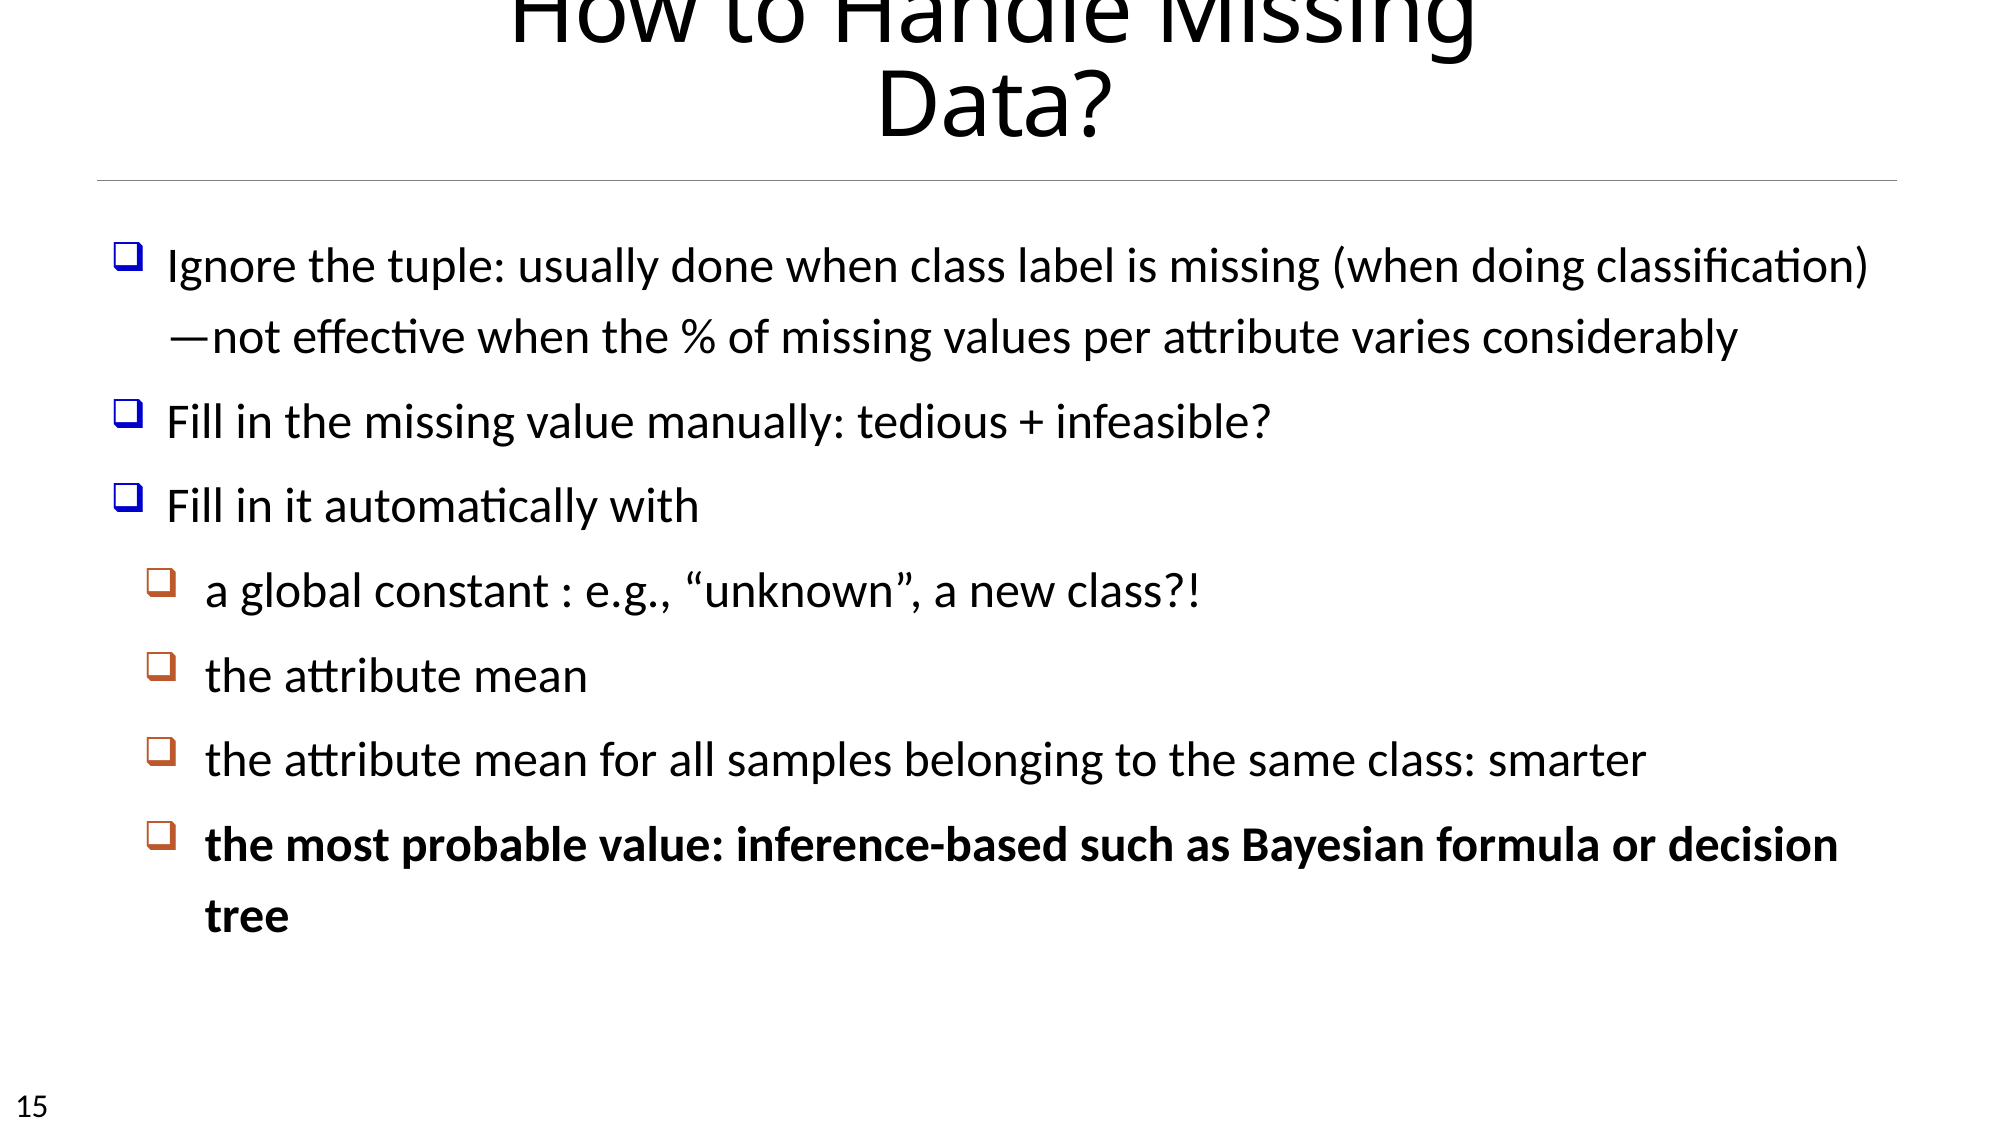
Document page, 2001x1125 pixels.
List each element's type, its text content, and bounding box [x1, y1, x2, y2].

title How to Handle Missing Data? [375, 37, 1613, 163]
list Ignore the tuple: usually done when class label is missing (when doing classification)—not effective when the % of missing values per attribute varies considerably Fill in the missing value manually: tedious + infeasible? Fill in it automatically with a global constant : e.g., “unknown”, a new class?! the attribute mean the attribute mean for all samples belonging to the same class: smarter the most probable value: inference-based such as Bayesian formula or decision tree [95, 212, 1889, 1075]
